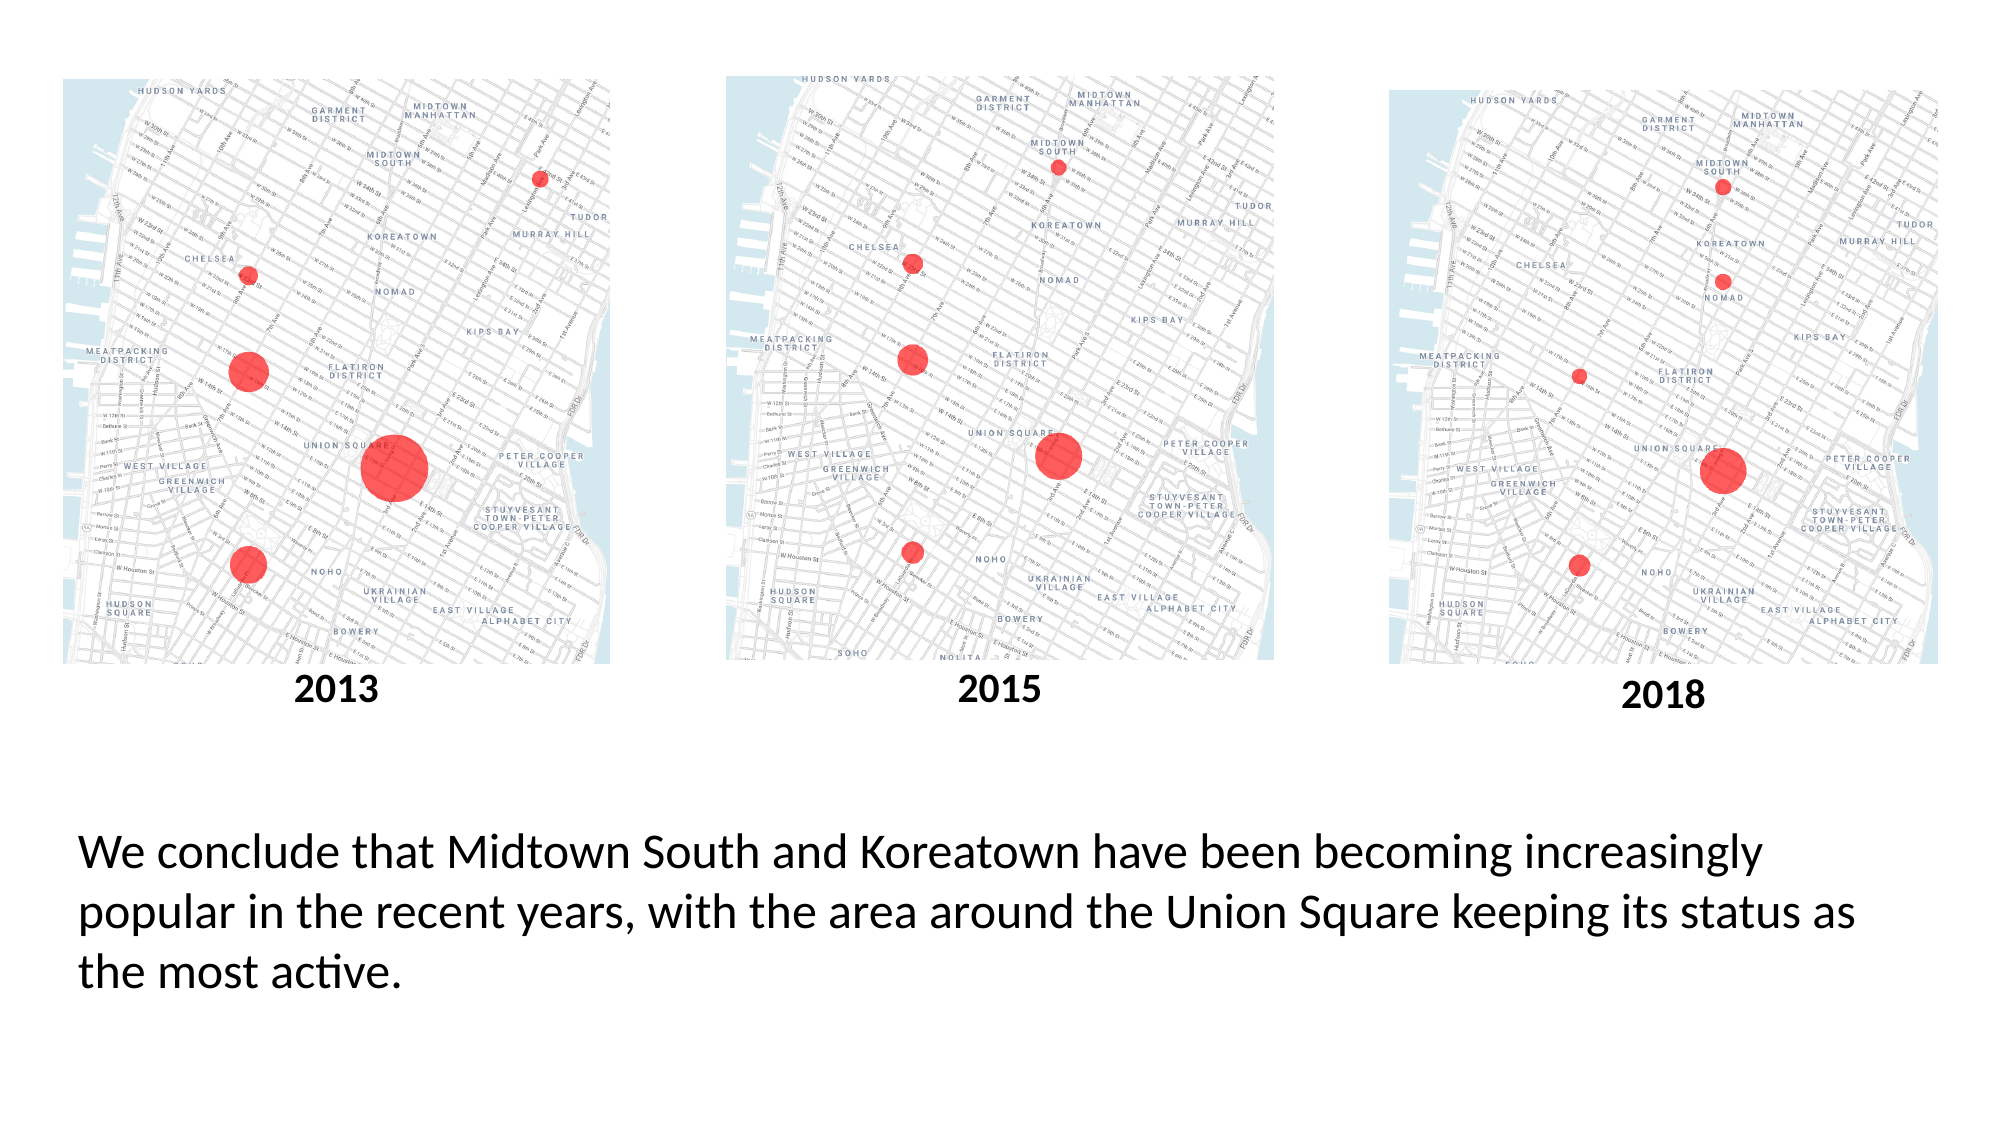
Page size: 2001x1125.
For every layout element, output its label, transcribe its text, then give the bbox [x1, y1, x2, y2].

text_box 2013 [279, 664, 394, 718]
text_box 2015 [942, 660, 1058, 718]
text_box 2018 [1606, 664, 1721, 725]
text_box We conclude that Midtown South and Koreatown have been becoming increasingly popular in the recent years, with the area around the Union Square keeping its status as the most active. [63, 810, 1938, 1006]
picture [1389, 90, 1938, 664]
picture [726, 76, 1274, 660]
picture [62, 79, 611, 664]
